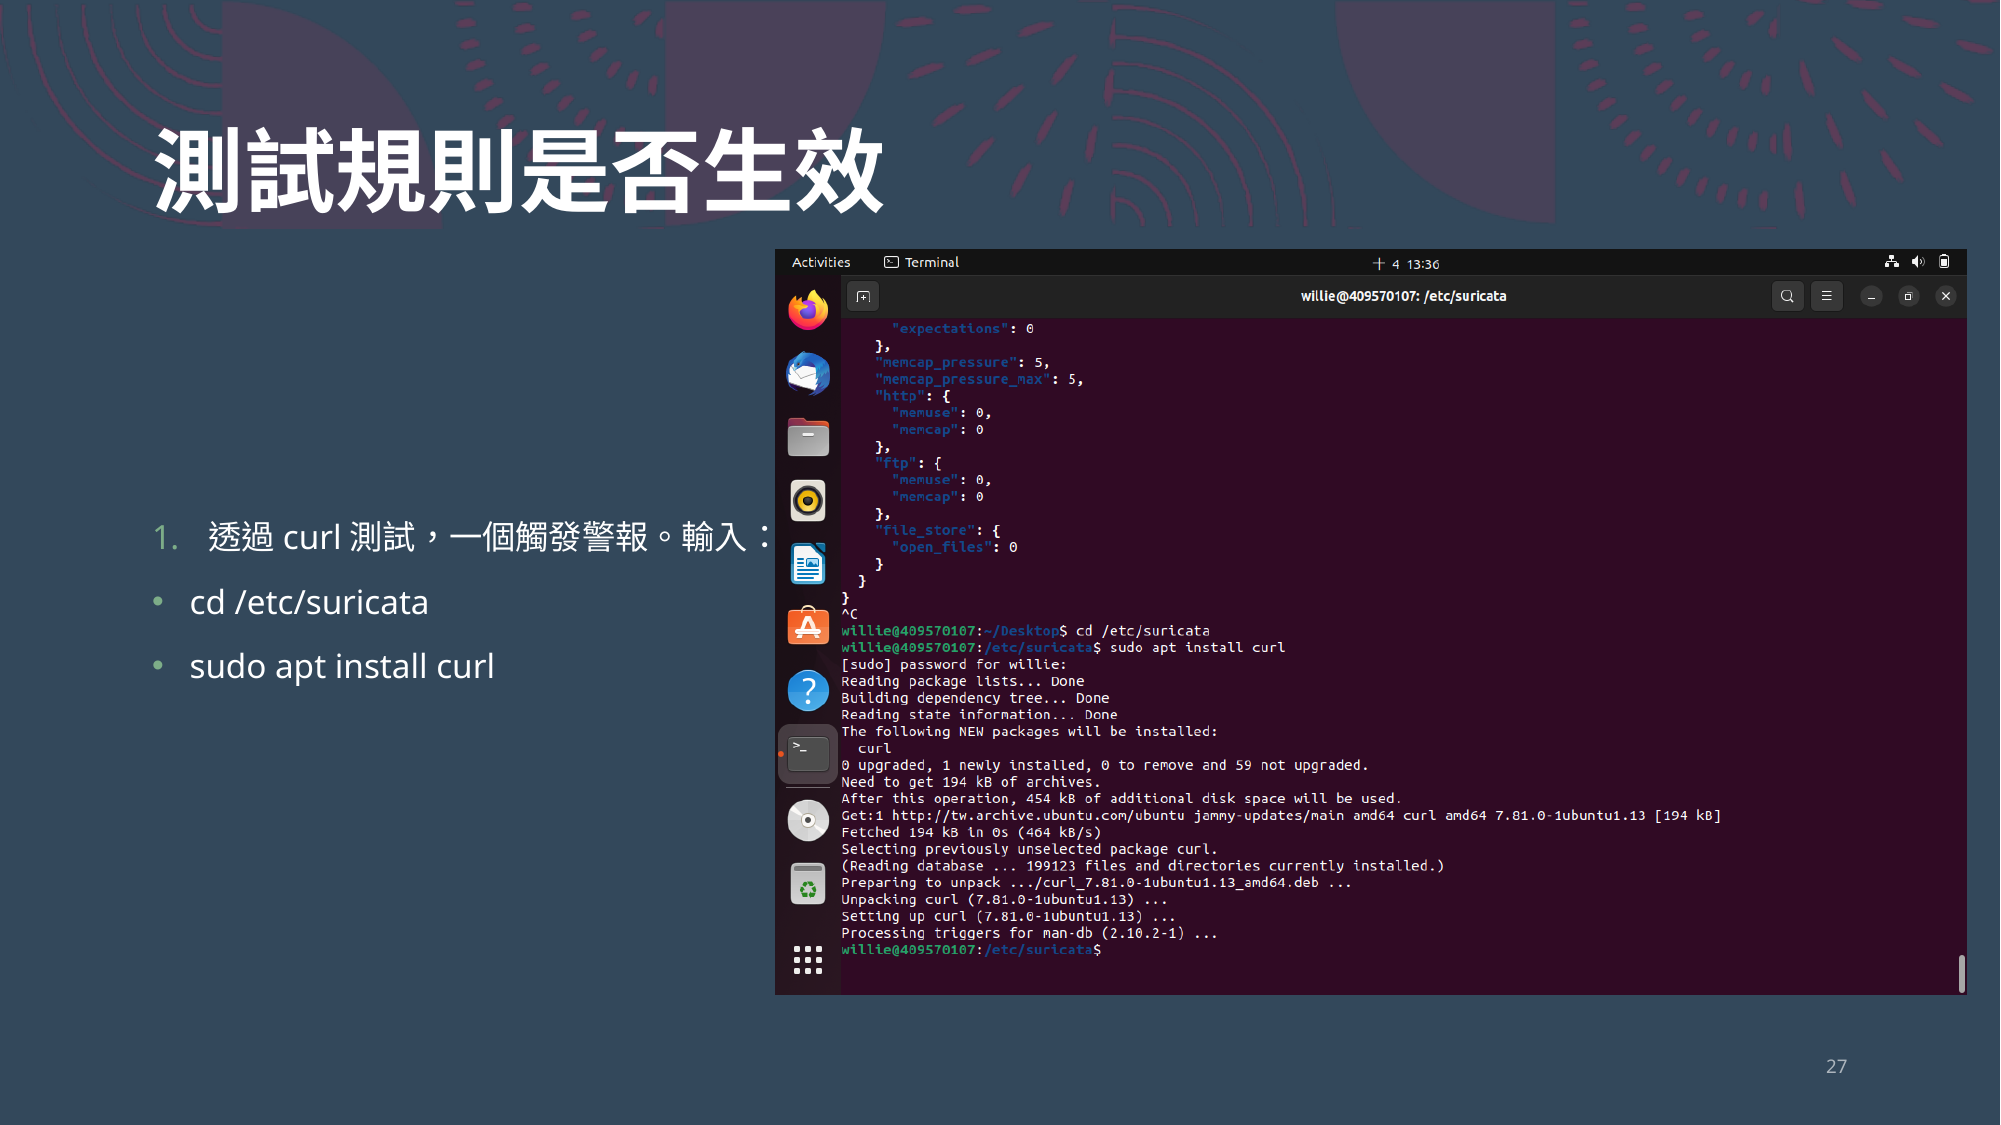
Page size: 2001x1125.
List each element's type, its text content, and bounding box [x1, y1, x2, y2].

slide_number 27 [1412, 1037, 1863, 1098]
text_box 測試規則是否生效 [137, 59, 938, 278]
text_box 透過curl測試，一個觸發警報。輸入： cd /etc/suricata sudo apt install curl [137, 433, 980, 1125]
picture [775, 249, 1967, 995]
